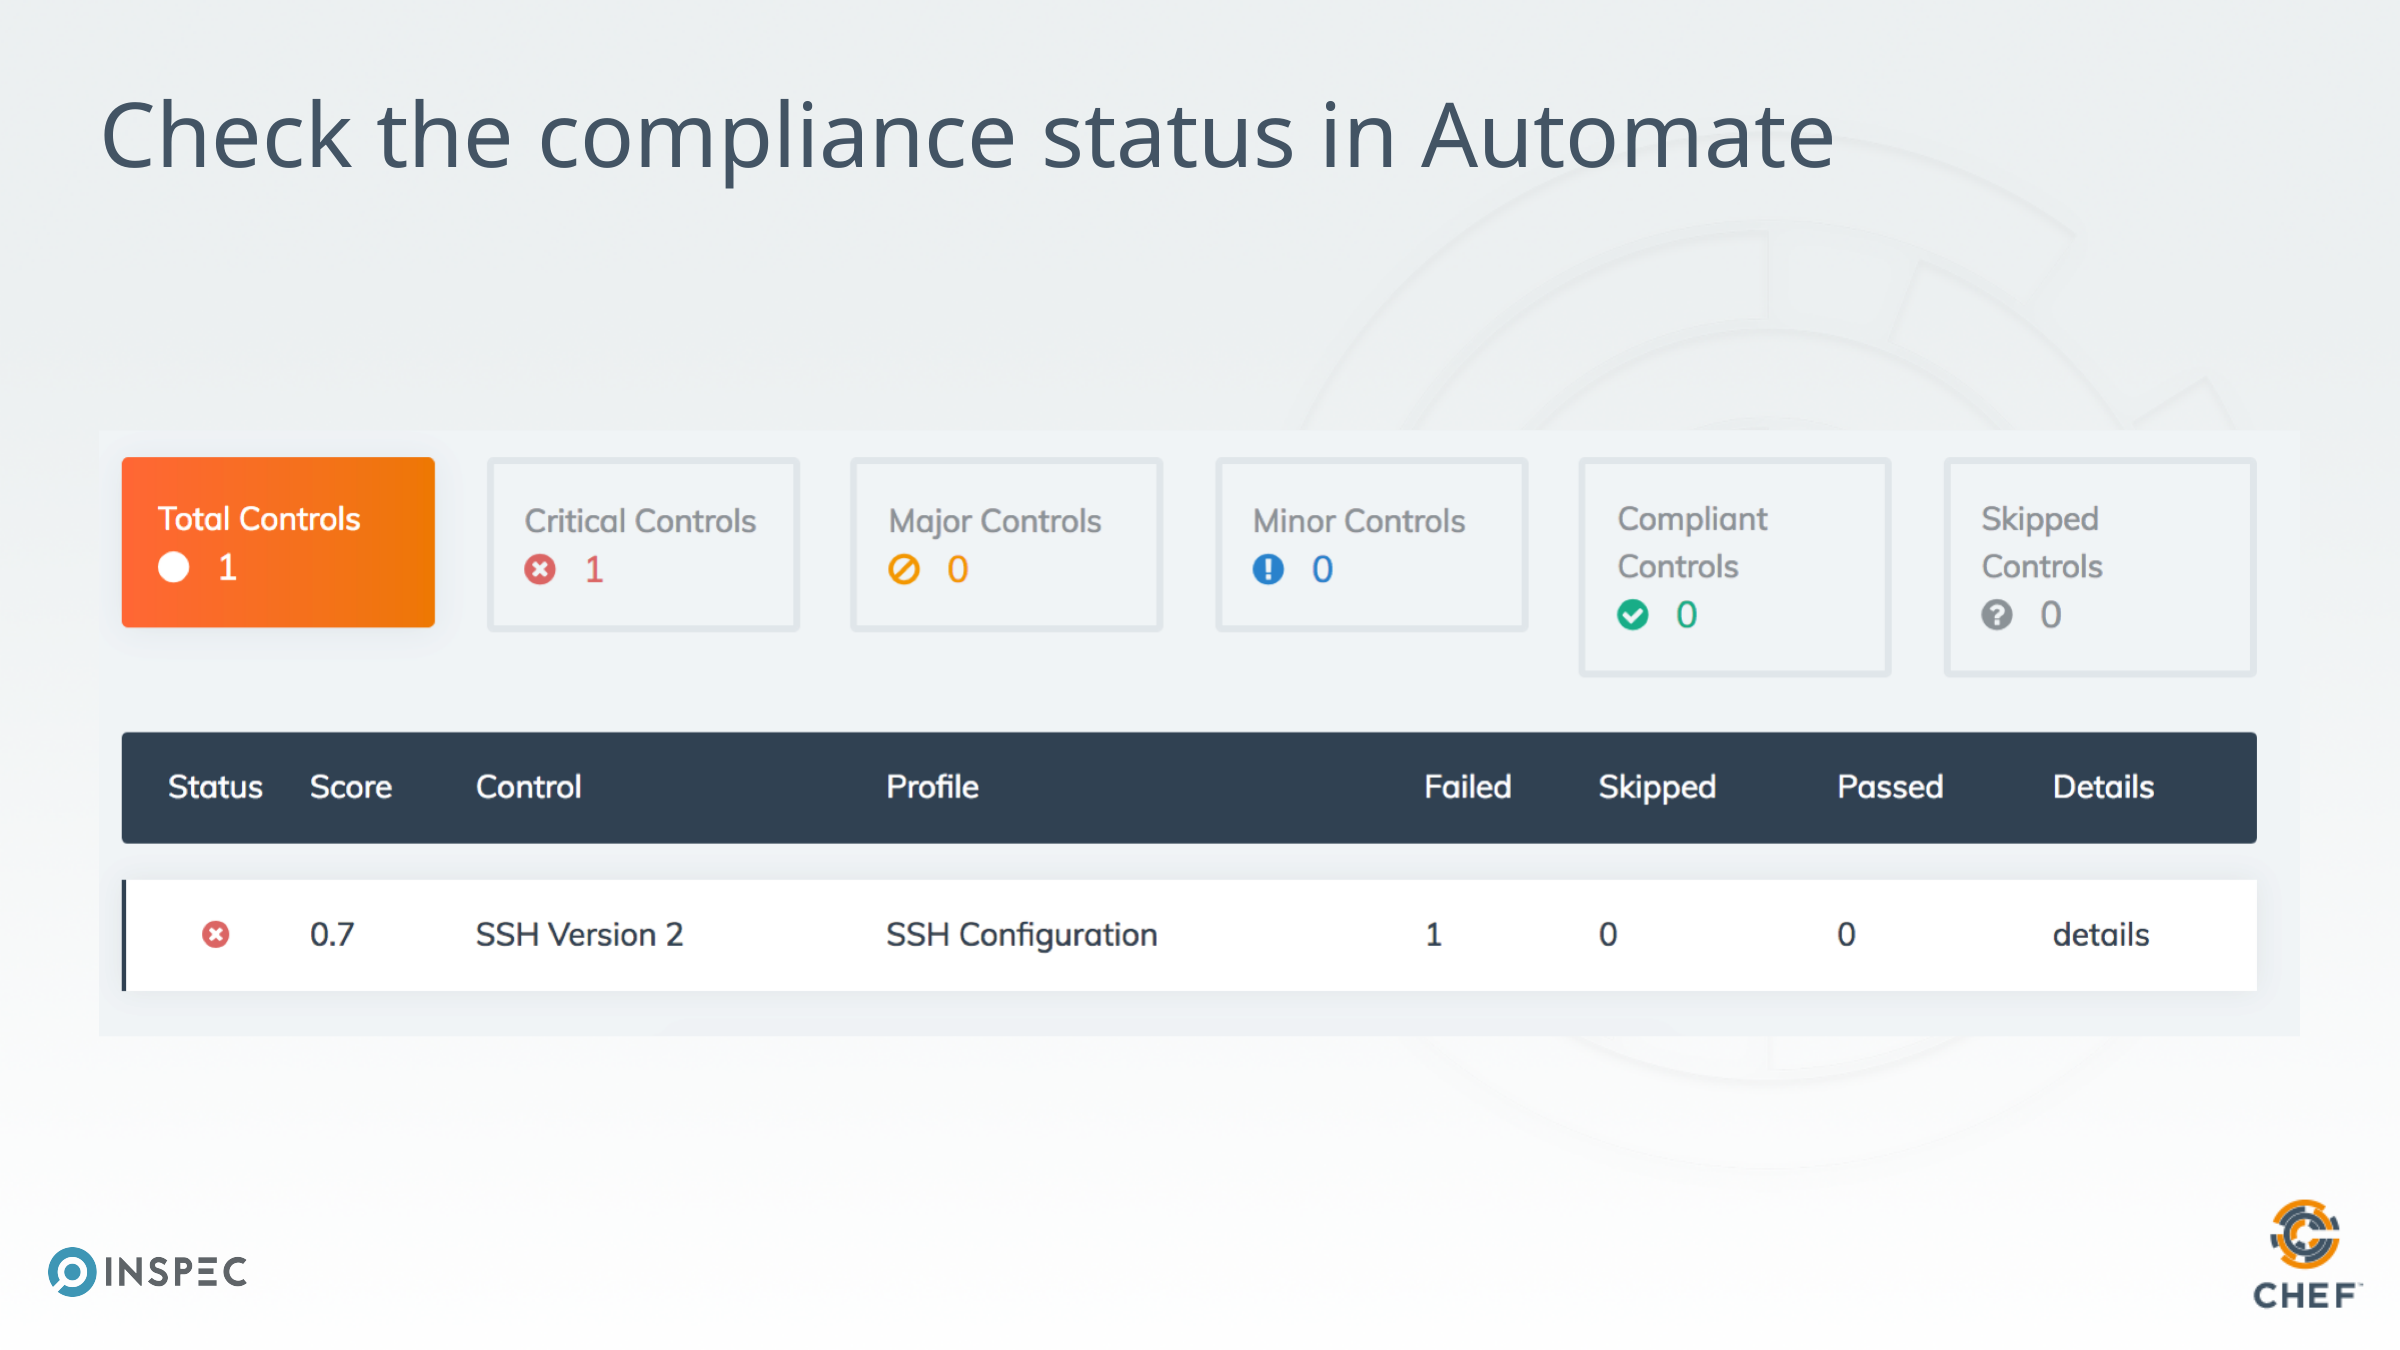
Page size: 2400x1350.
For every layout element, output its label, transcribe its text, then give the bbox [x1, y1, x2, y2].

picture [0, 0, 2400, 1350]
title Check the compliance status in Automate [99, 90, 2300, 190]
